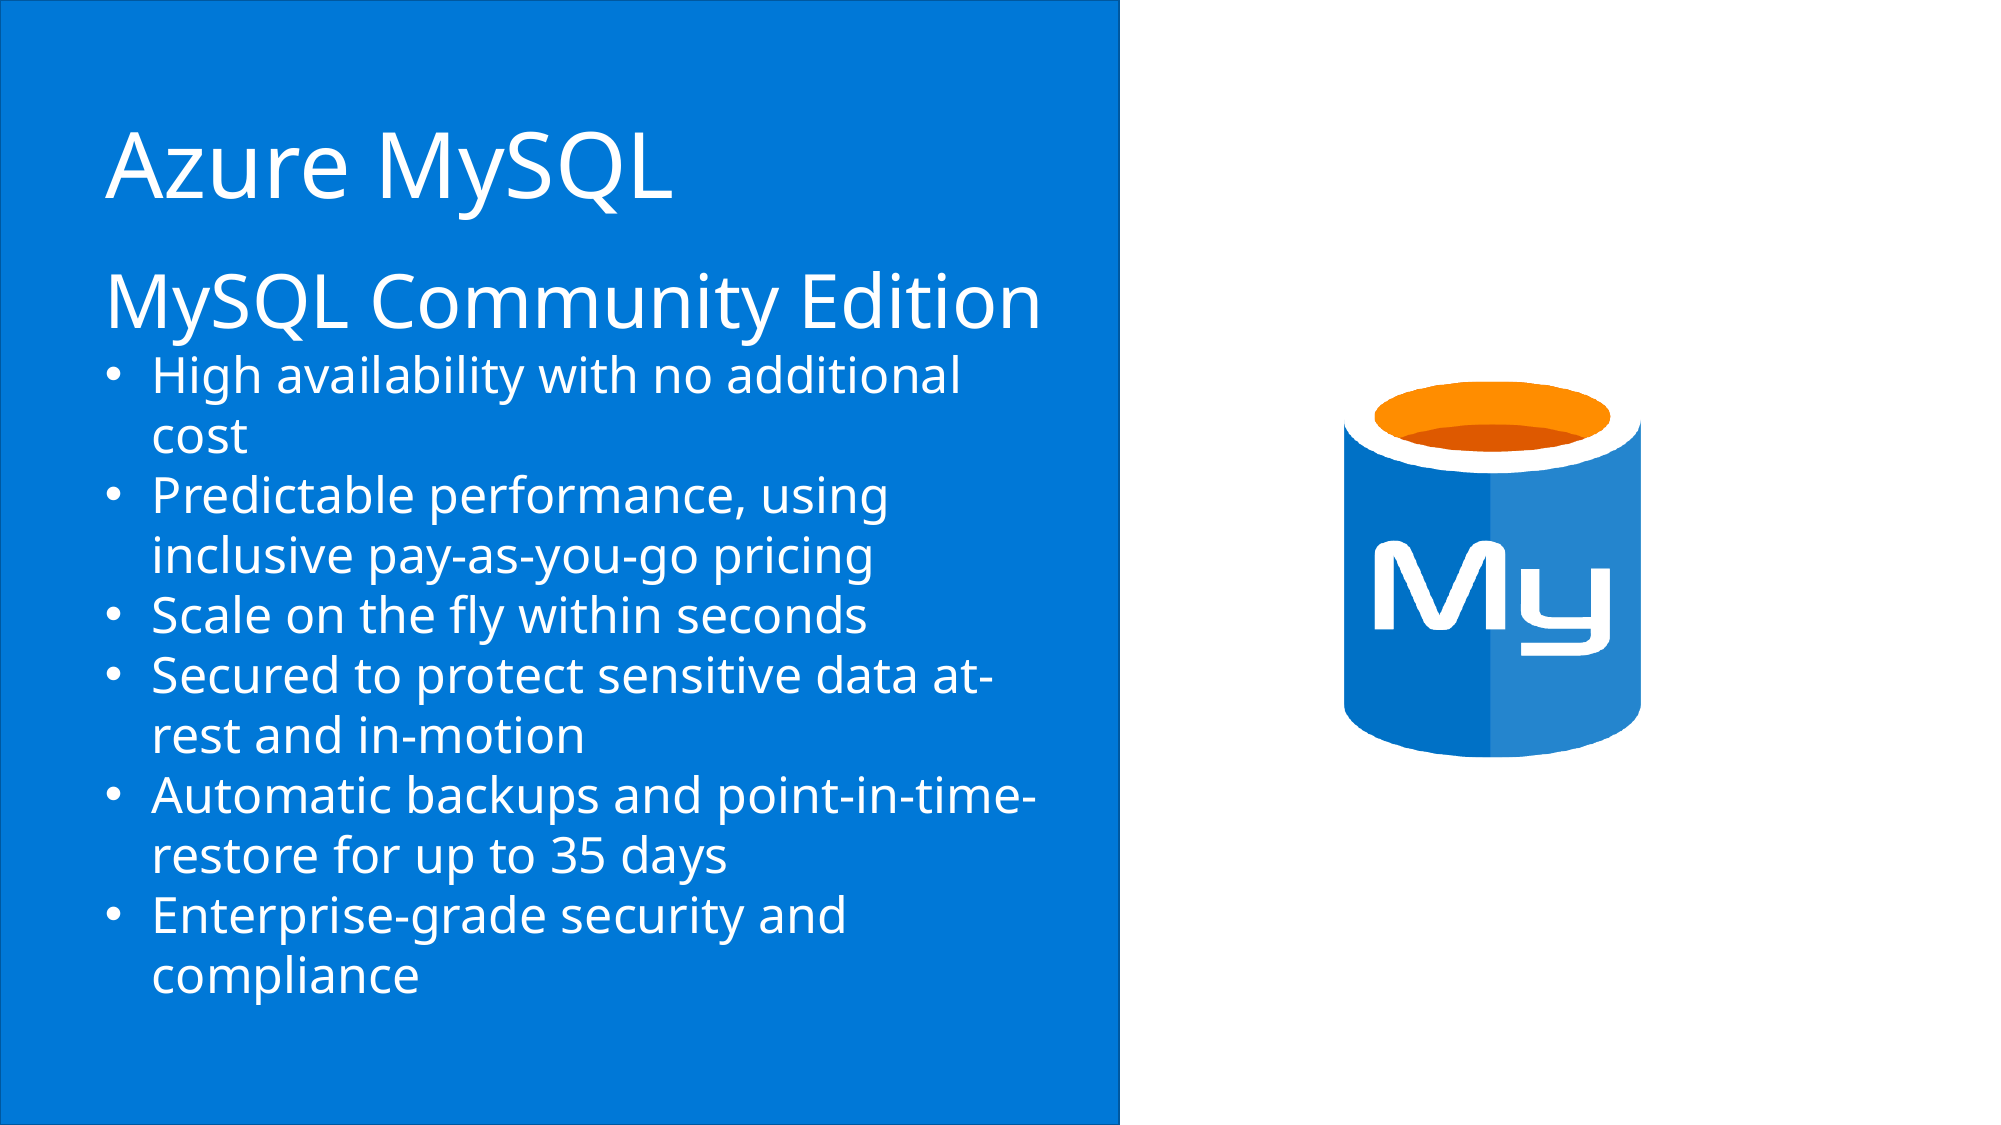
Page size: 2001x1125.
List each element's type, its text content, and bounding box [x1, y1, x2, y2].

title Azure MySQL [90, 59, 1816, 278]
text_box MySQL Community Edition High availability with no additional cost Predictable performance, using inclusive pay-as-you-go pricing Scale on the fly within seconds Secured to protect sensitive data at-rest and in-motion Automatic backups and point-in-time-restore for up to 35 days Enterprise-grade security and compliance [90, 245, 1065, 1051]
picture [1296, 365, 1689, 758]
text_box [0, 0, 1120, 1125]
